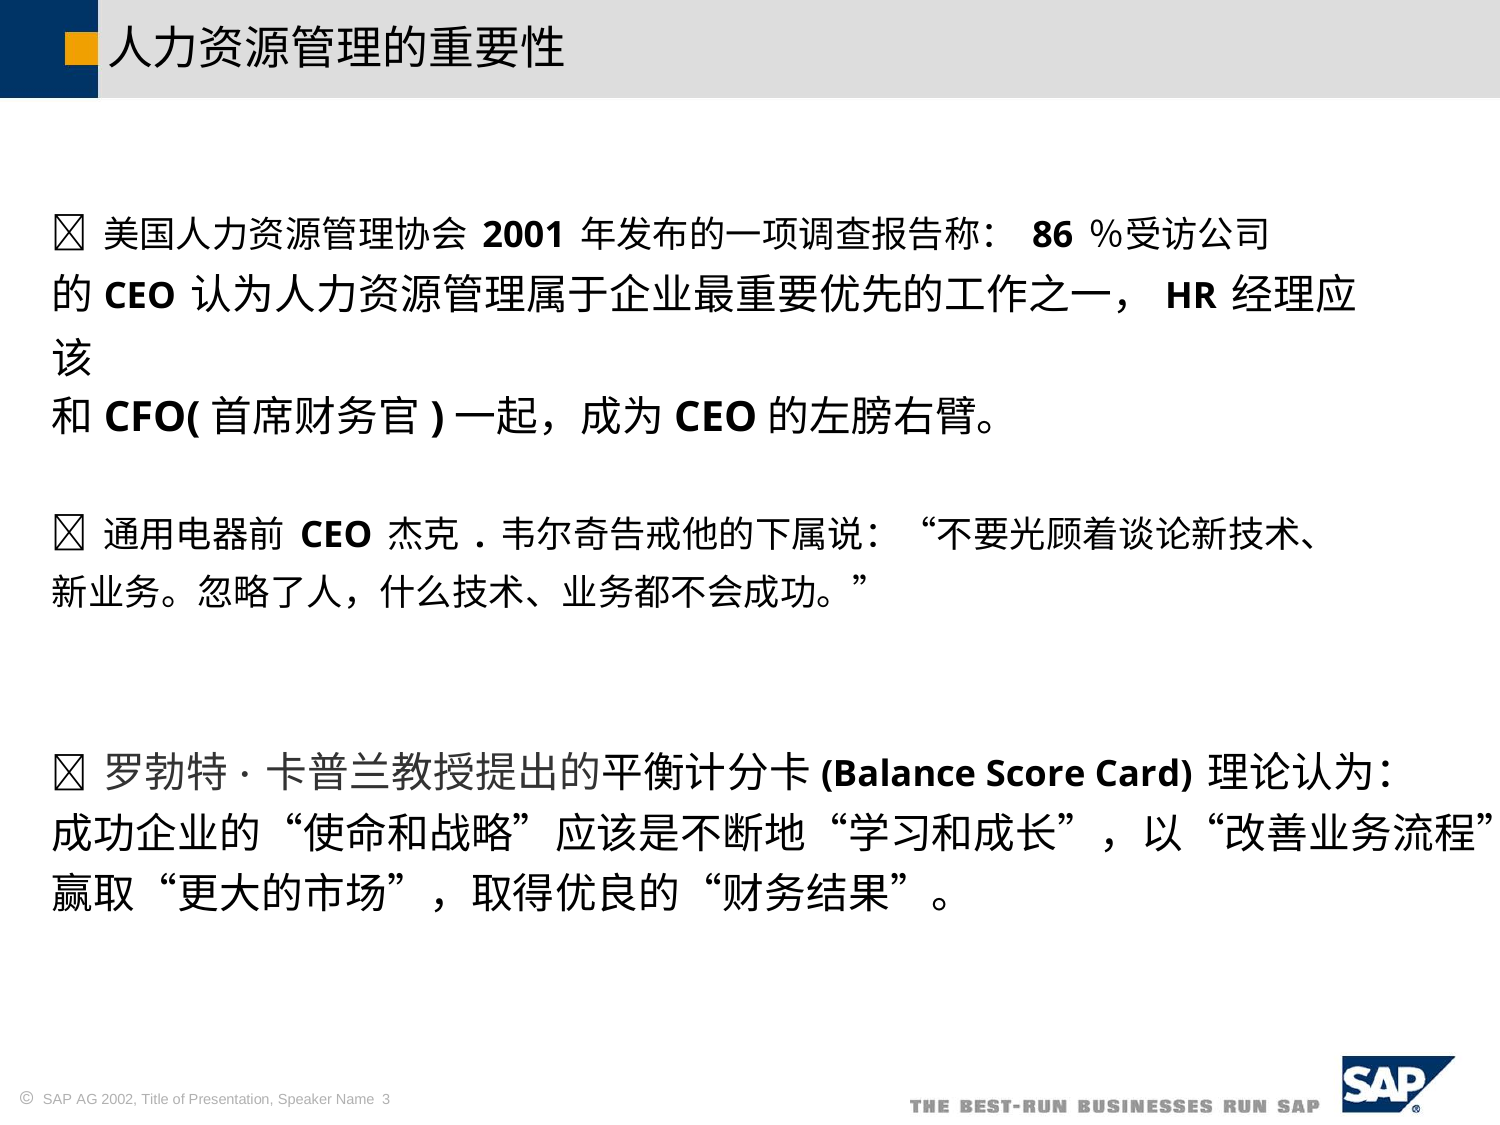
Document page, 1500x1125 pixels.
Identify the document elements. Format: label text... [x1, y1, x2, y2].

text_box  SAP AG 2002, Title of Presentation, Speaker Name 3 [17, 1088, 402, 1110]
text_box 美国人力资源管理协会2001年发布的一项调查报告称：86％受访公司 的CEO认为人力资源管理属于企业最重要优先的工作之一，HR经理应该 和CFO(首席财务官)一起，成为CEO的左膀右臂。 [49, 210, 1402, 380]
text_box 罗勃特·卡普兰教授提出的平衡计分卡(Balance Score Card)理论认为： [49, 750, 1463, 800]
text_box 成功企业的“使命和战略”应该是不断地“学习和成长”，以“改善业务流程” [49, 810, 1500, 857]
text_box 通用电器前CEO杰克.韦尔奇告戒他的下属说：“不要光顾着谈论新技术、 新业务。忽略了人，什么技术、业务都不会成功。” [49, 510, 1451, 617]
text_box [0, 0, 1500, 1125]
text_box 人力资源管理的重要性 [105, 23, 579, 74]
text_box 赢取“更大的市场”，取得优良的“财务结果”。 [49, 870, 986, 917]
